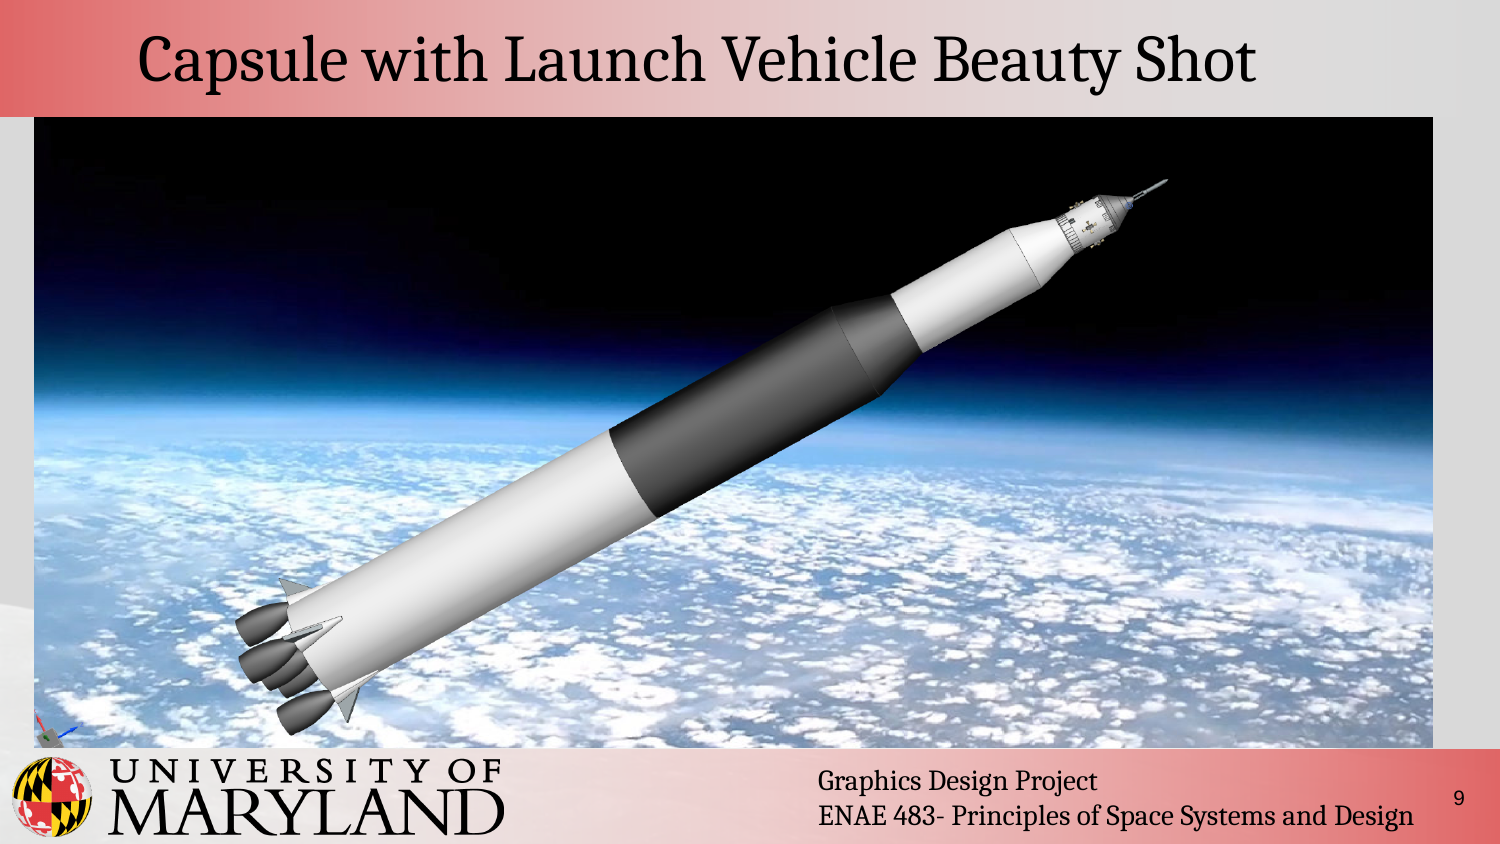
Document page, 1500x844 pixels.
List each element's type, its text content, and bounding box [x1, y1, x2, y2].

picture [12, 757, 504, 837]
slide_number 9 [1389, 764, 1480, 830]
picture [34, 116, 1433, 748]
title Capsule with Launch Vehicle Beauty Shot [0, 0, 1398, 111]
